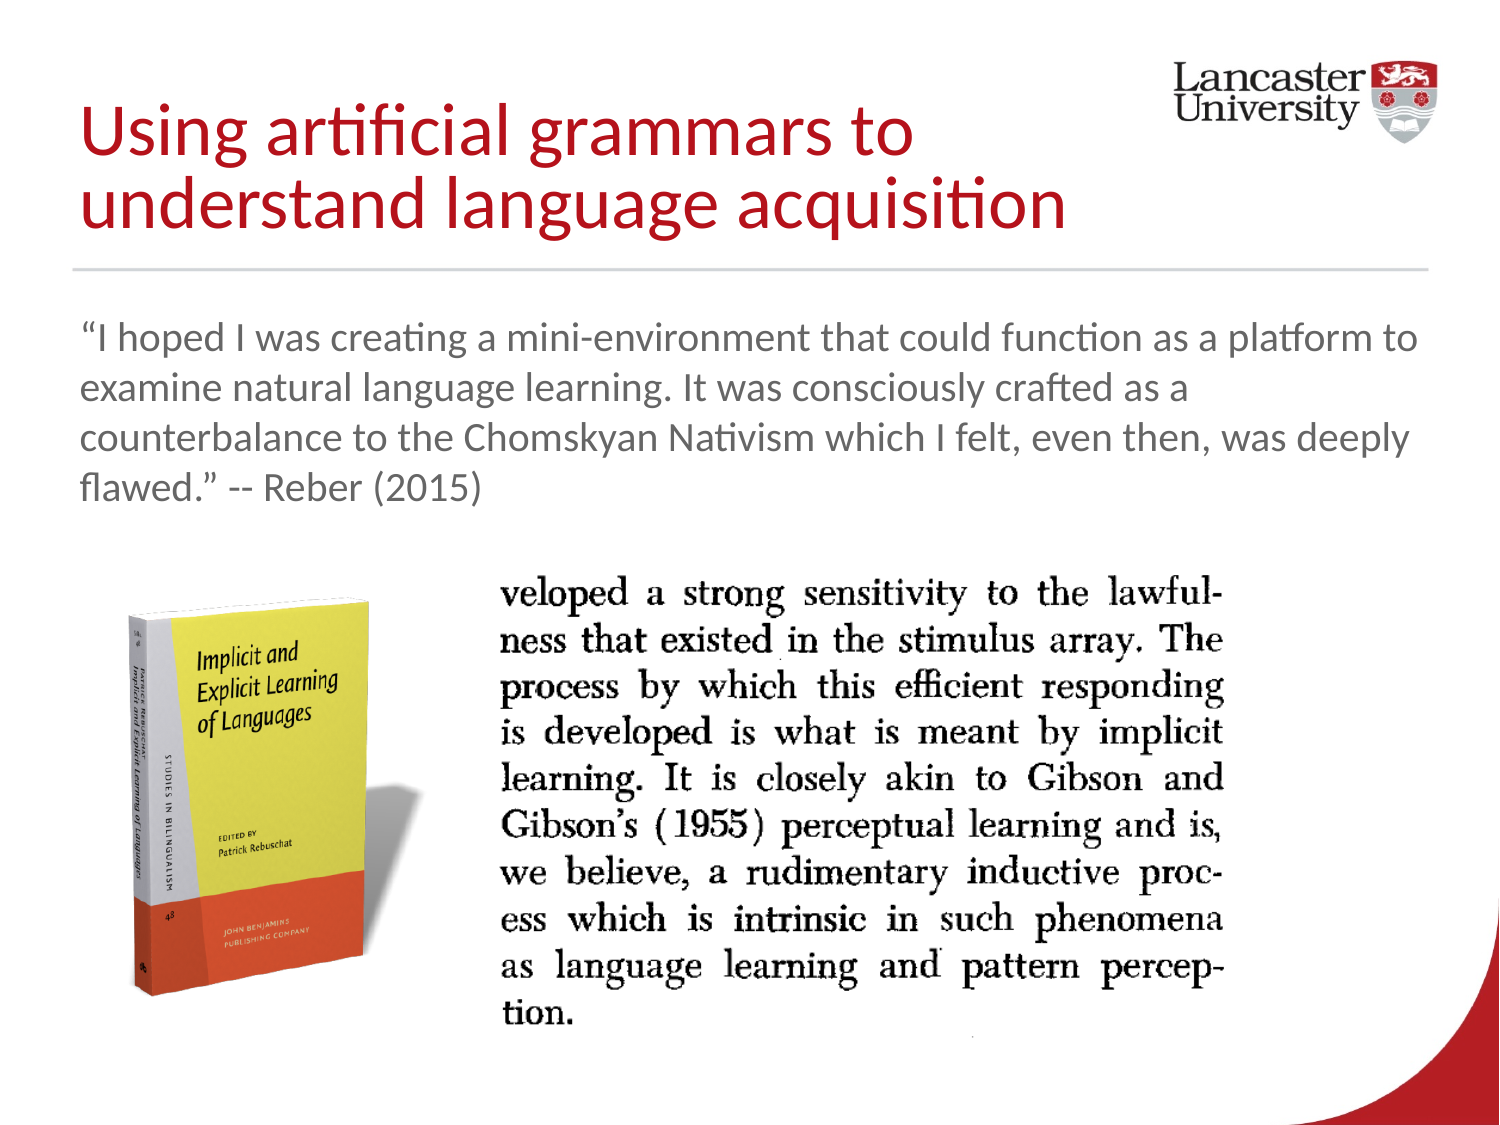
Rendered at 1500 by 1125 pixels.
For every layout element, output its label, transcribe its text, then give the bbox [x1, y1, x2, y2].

picture [0, 0, 1499, 1125]
list “I hoped I was creating a mini-environment that could function as a platform to examine natural language learning. It was consciously crafted as a counterbalance to the Chomskyan Nativism which I felt, even then, was deeply flawed.” -- Reber (2015) [64, 302, 1447, 1083]
title Using artificial grammars to understand language acquisition [64, 90, 1176, 279]
